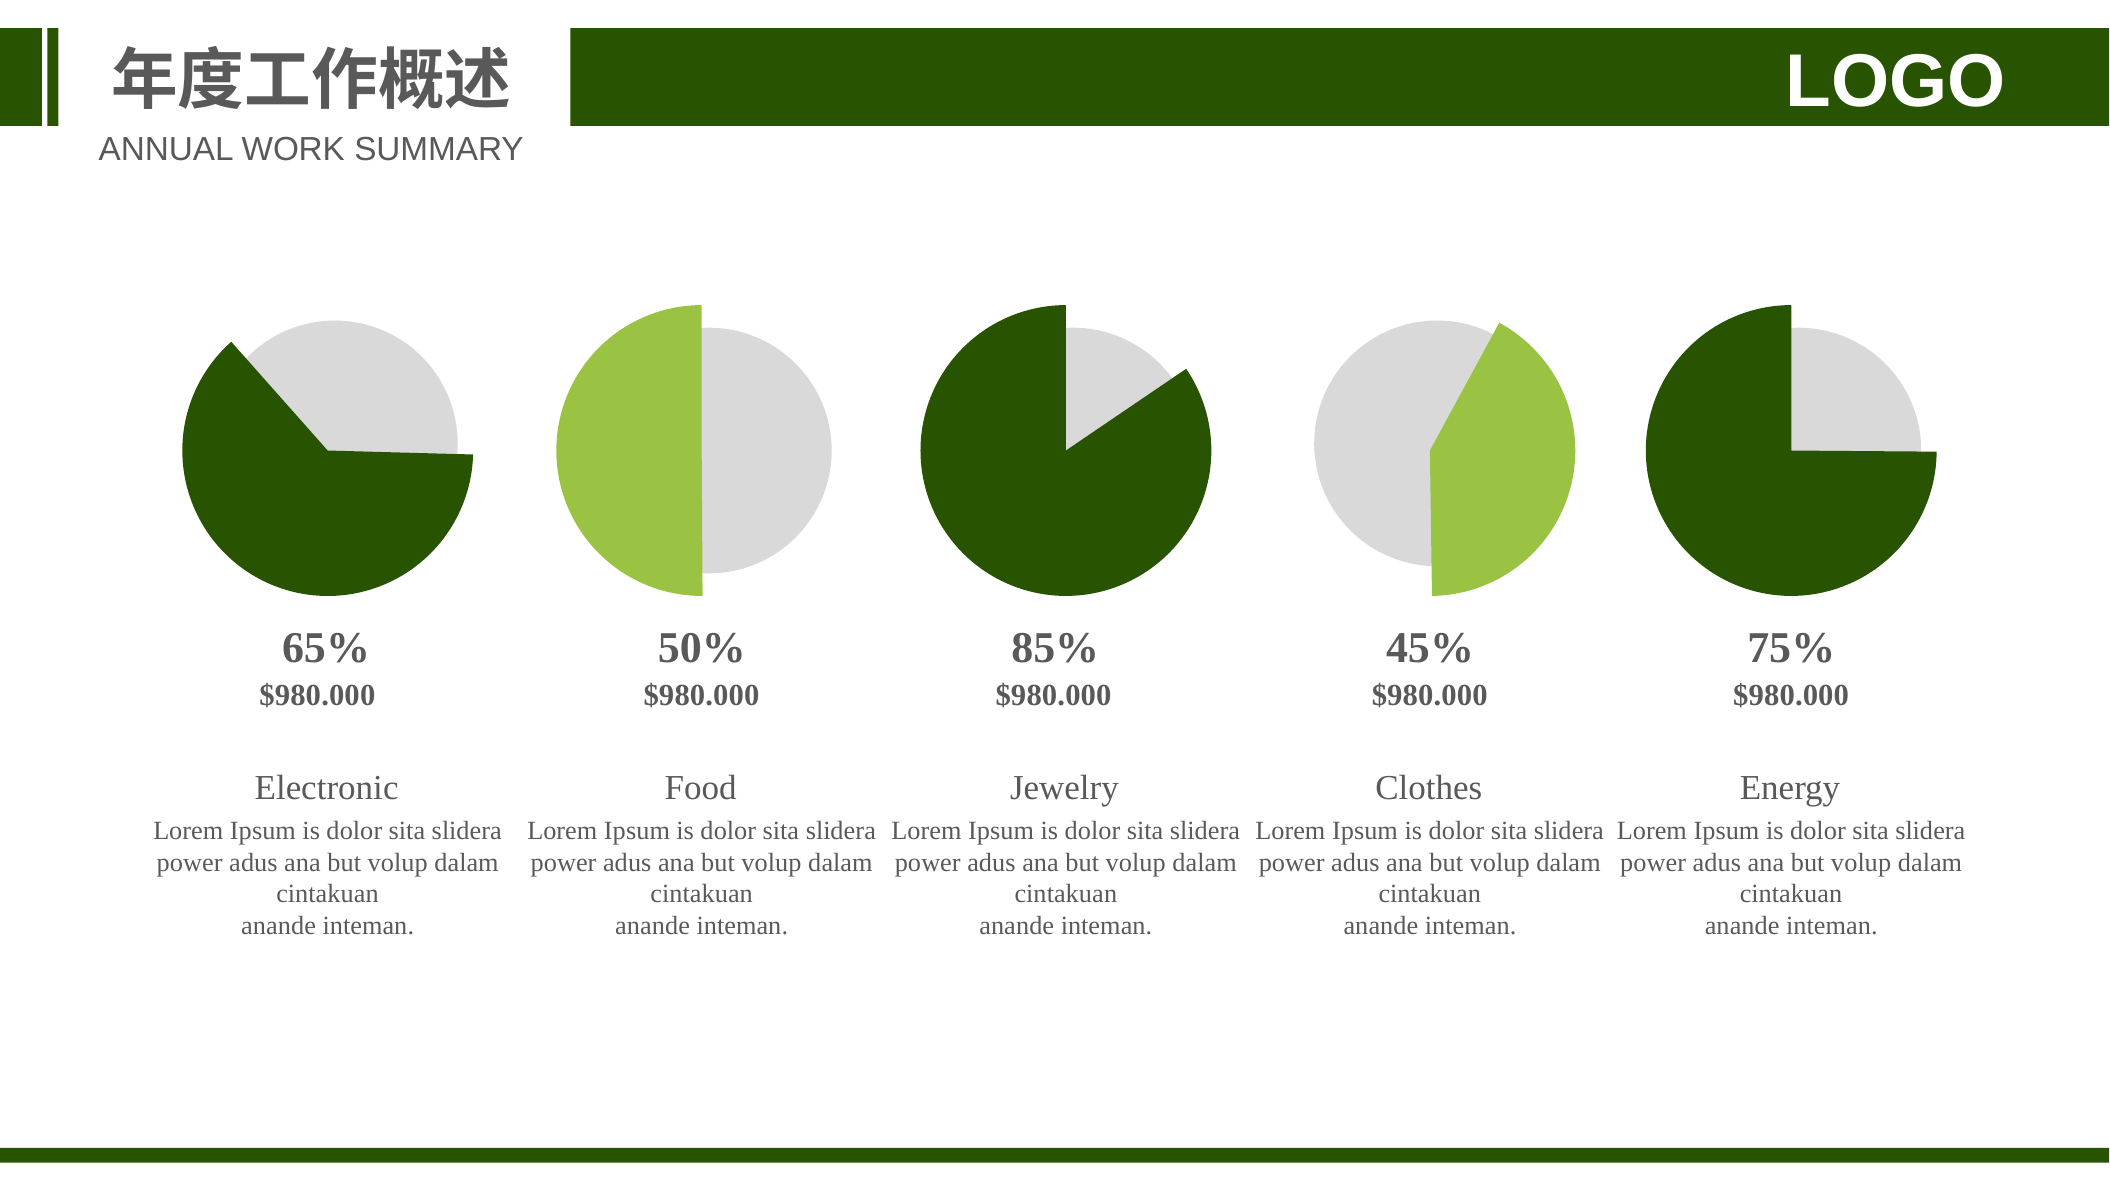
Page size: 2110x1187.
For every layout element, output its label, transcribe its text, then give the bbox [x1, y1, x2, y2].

text_box [0, 1147, 2110, 1164]
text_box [122, 756, 496, 949]
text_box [920, 305, 1212, 596]
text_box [1224, 756, 1585, 949]
text_box ANNUAL WORK SUMMARY [83, 119, 540, 175]
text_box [1284, 305, 1576, 596]
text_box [628, 626, 776, 720]
text_box [0, 27, 43, 127]
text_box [1717, 626, 1865, 720]
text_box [182, 305, 474, 596]
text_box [496, 756, 860, 949]
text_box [1585, 756, 1997, 949]
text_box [860, 756, 1224, 949]
text_box LOGO [1739, 31, 2053, 122]
text_box 年度工作概述 [96, 28, 527, 119]
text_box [1356, 626, 1504, 720]
text_box [569, 27, 2110, 127]
text_box [46, 27, 59, 127]
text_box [556, 305, 848, 596]
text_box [1645, 305, 1937, 596]
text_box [243, 626, 391, 720]
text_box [980, 626, 1128, 720]
